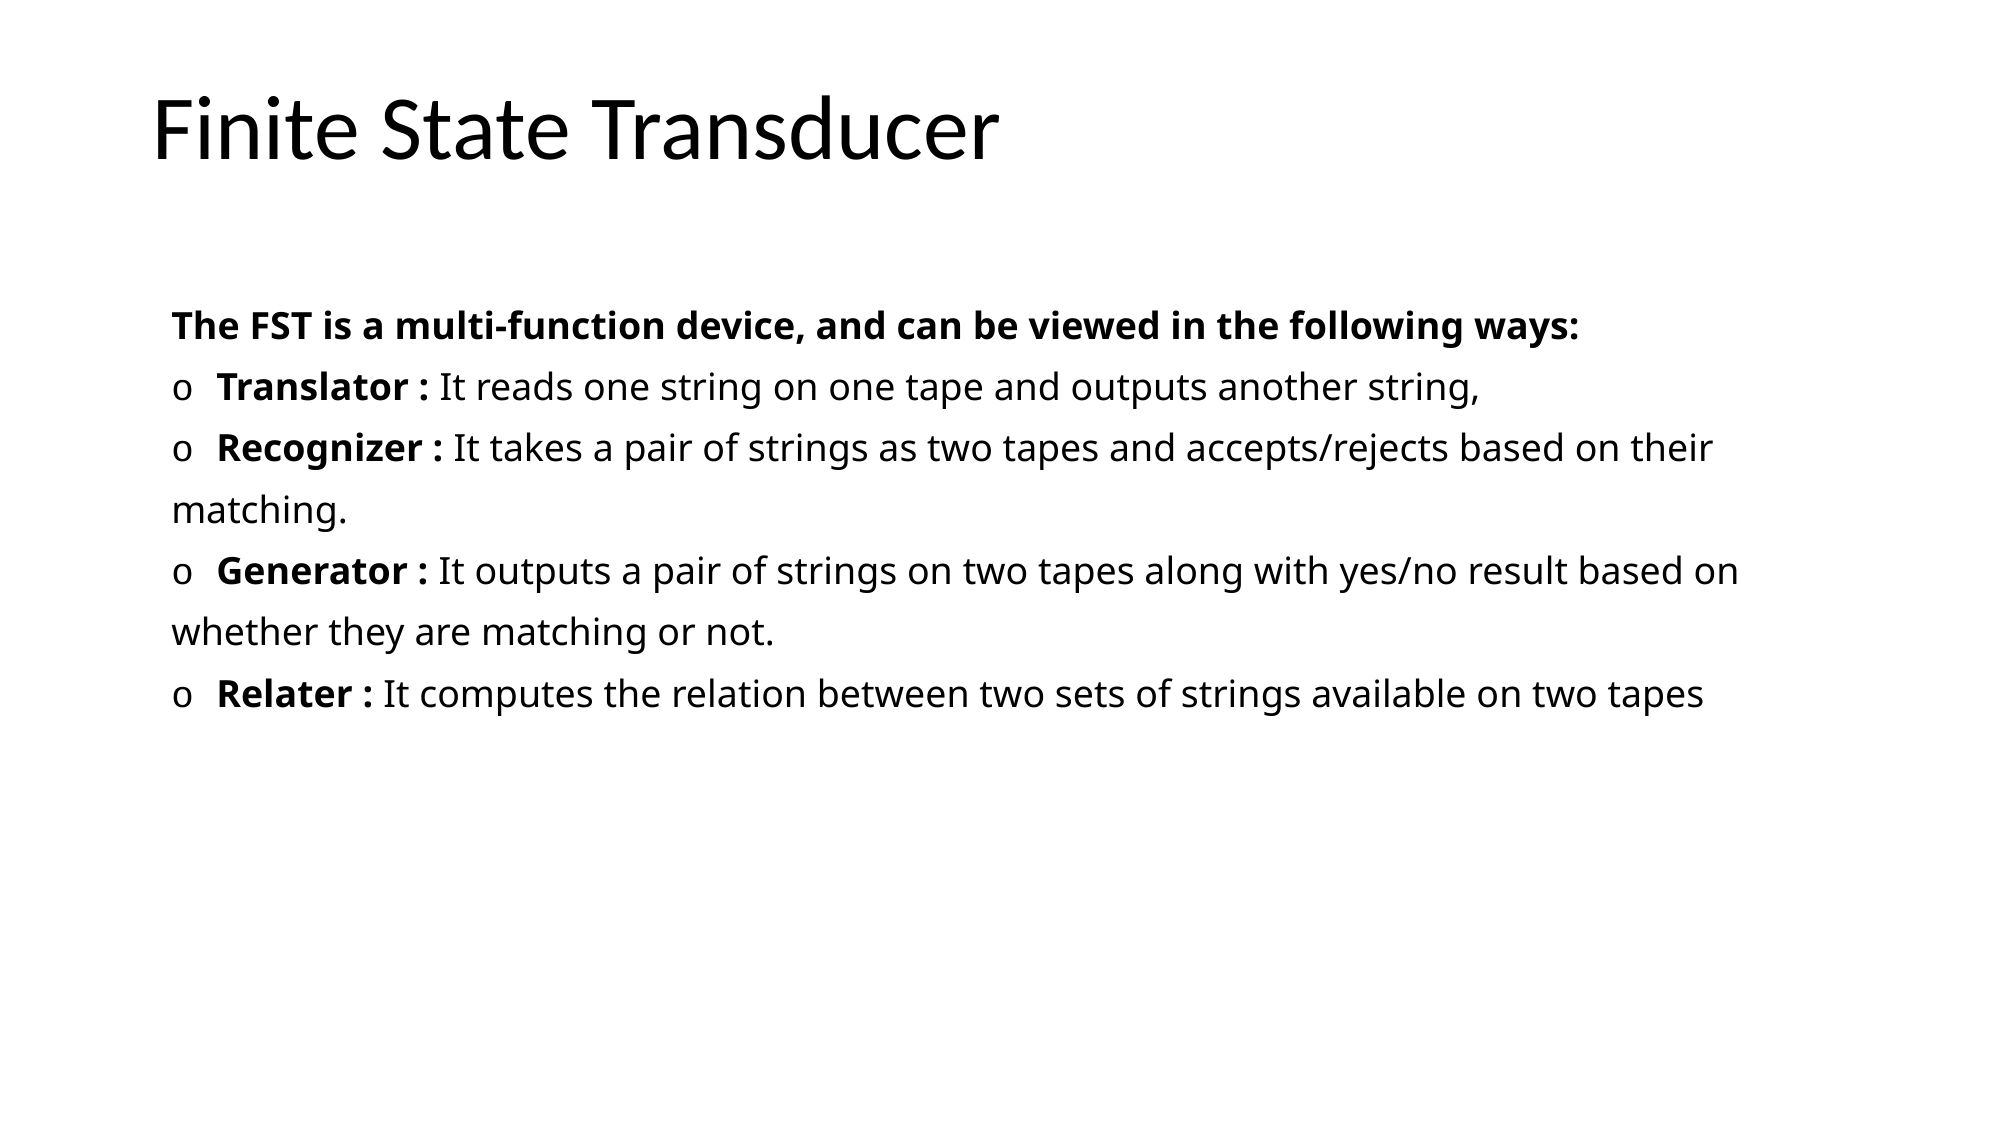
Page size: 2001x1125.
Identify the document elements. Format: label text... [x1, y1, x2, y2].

title Finite State Transducer [137, 59, 1863, 201]
list The FST is a multi-function device, and can be viewed in the following ways: o Translator : It reads one string on one tape and outputs another string, o Recognizer : It takes a pair of strings as two tapes and accepts/rejects based on their matching. o Generator : It outputs a pair of strings on two tapes along with yes/no result based on whether they are matching or not. o Relater : It computes the relation between two sets of strings available on two tapes [137, 299, 1863, 1014]
